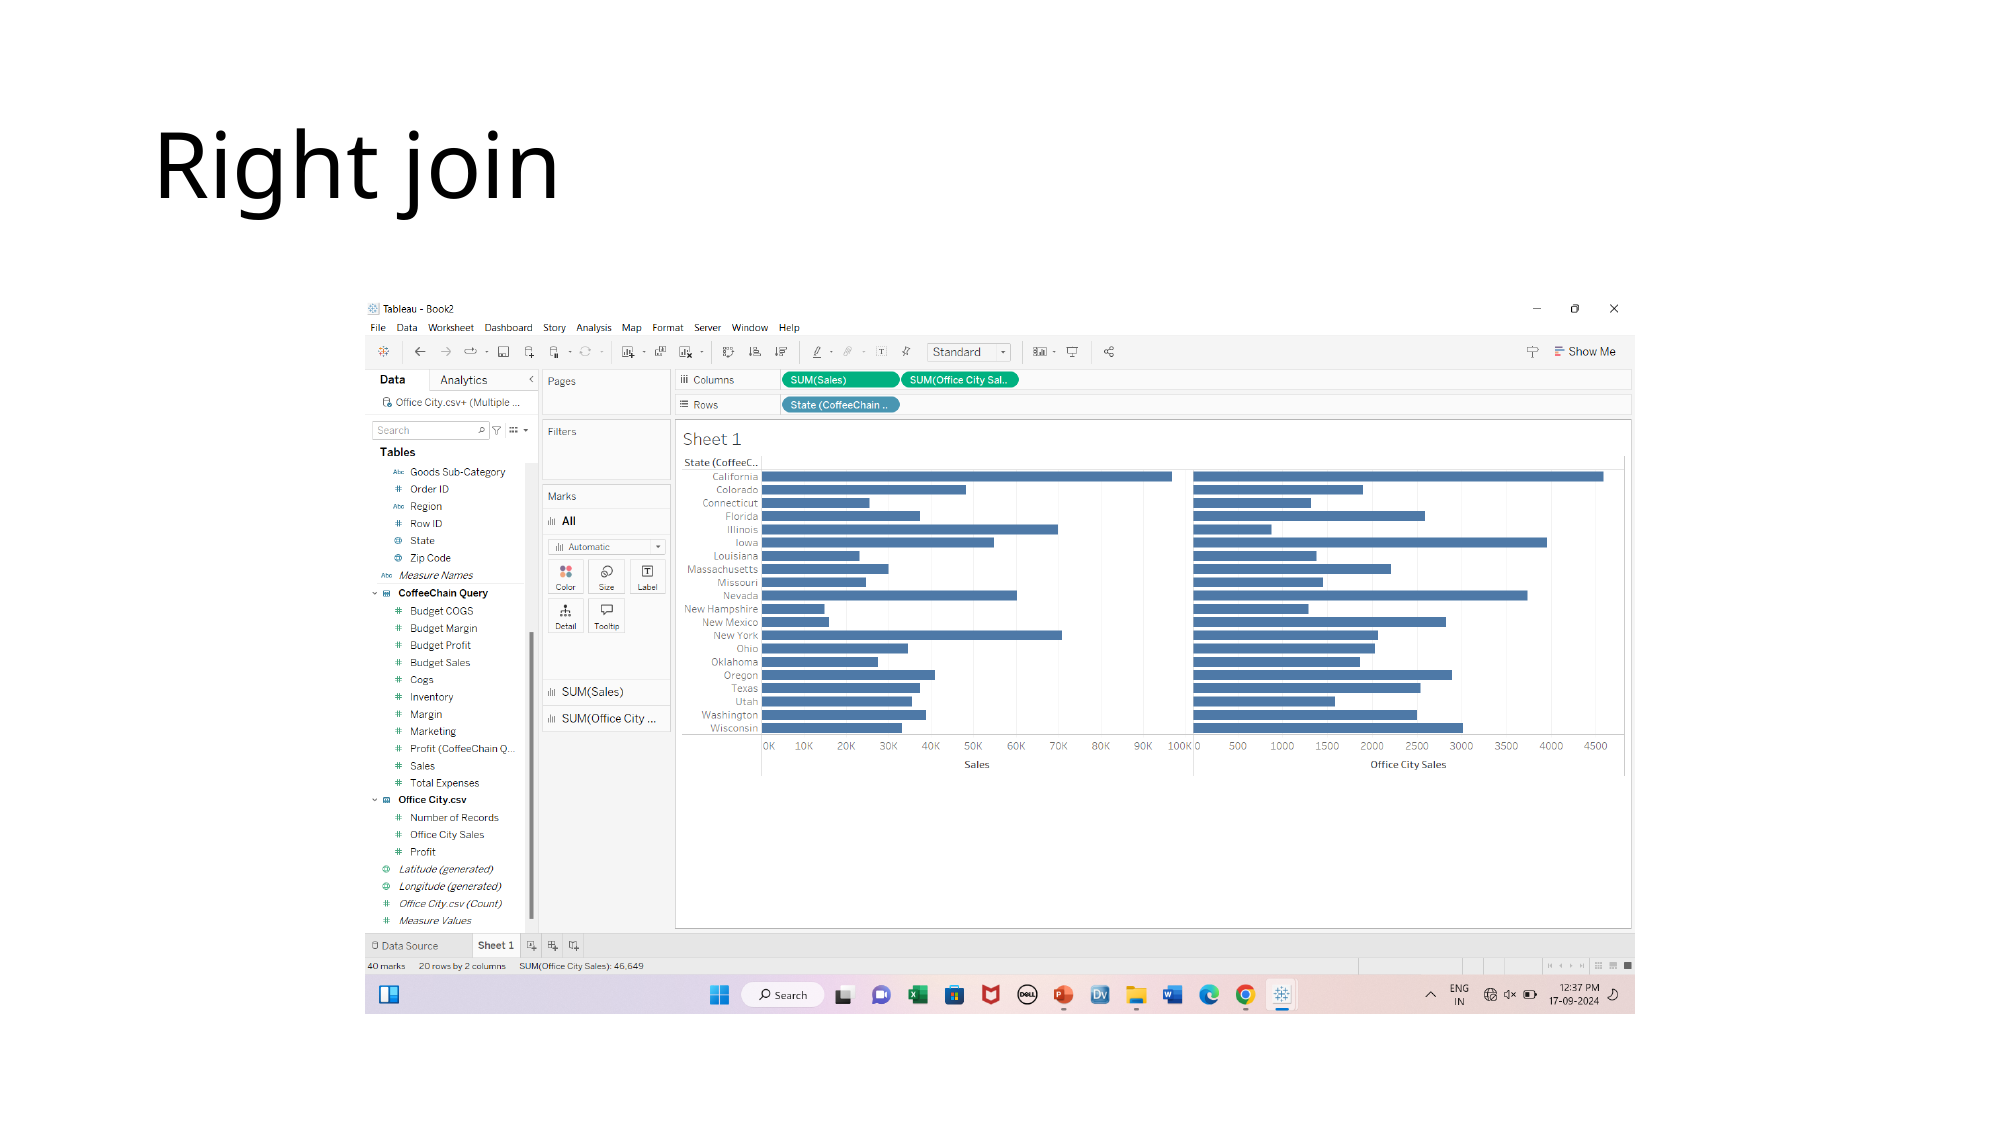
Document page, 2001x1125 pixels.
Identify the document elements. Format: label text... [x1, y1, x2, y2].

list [365, 299, 1635, 1014]
title Right join [137, 59, 1863, 278]
